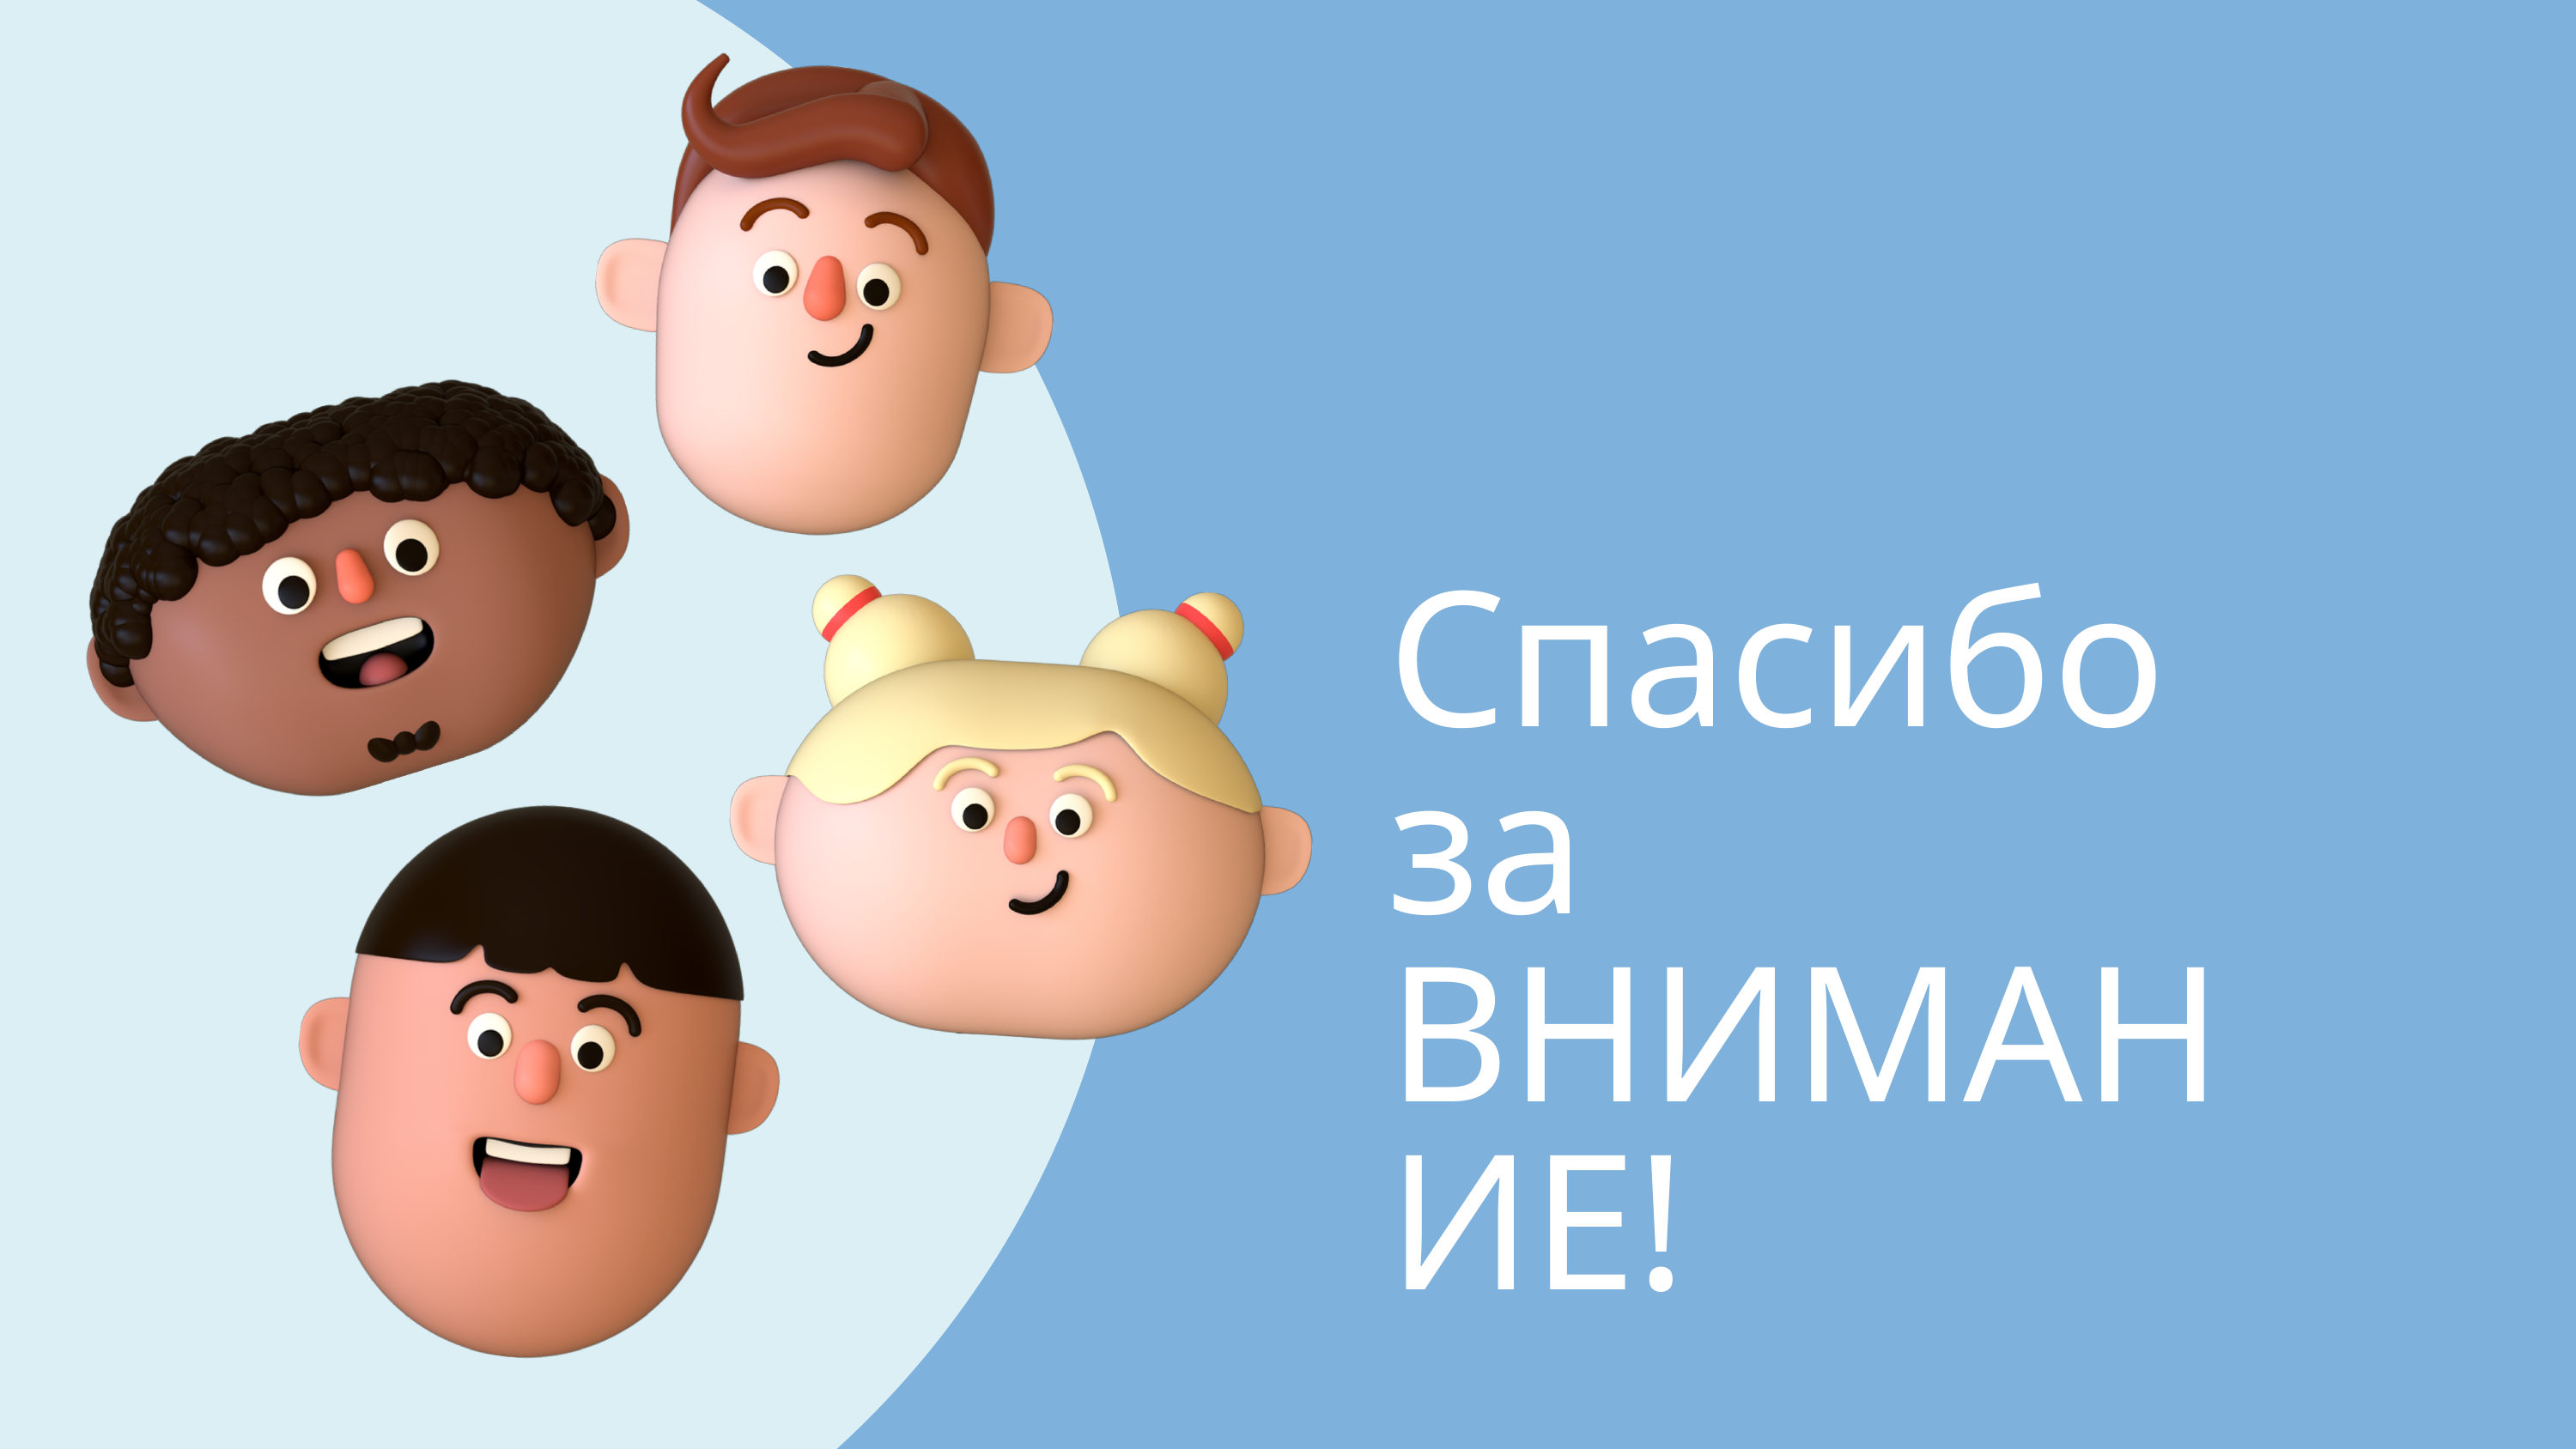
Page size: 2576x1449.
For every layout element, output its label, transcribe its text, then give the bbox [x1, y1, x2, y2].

text_box Спасибо за ВНИМАНИЕ! [1388, 575, 2341, 1327]
picture [76, 66, 1054, 781]
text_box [0, 0, 1139, 1449]
picture [295, 580, 1327, 1358]
